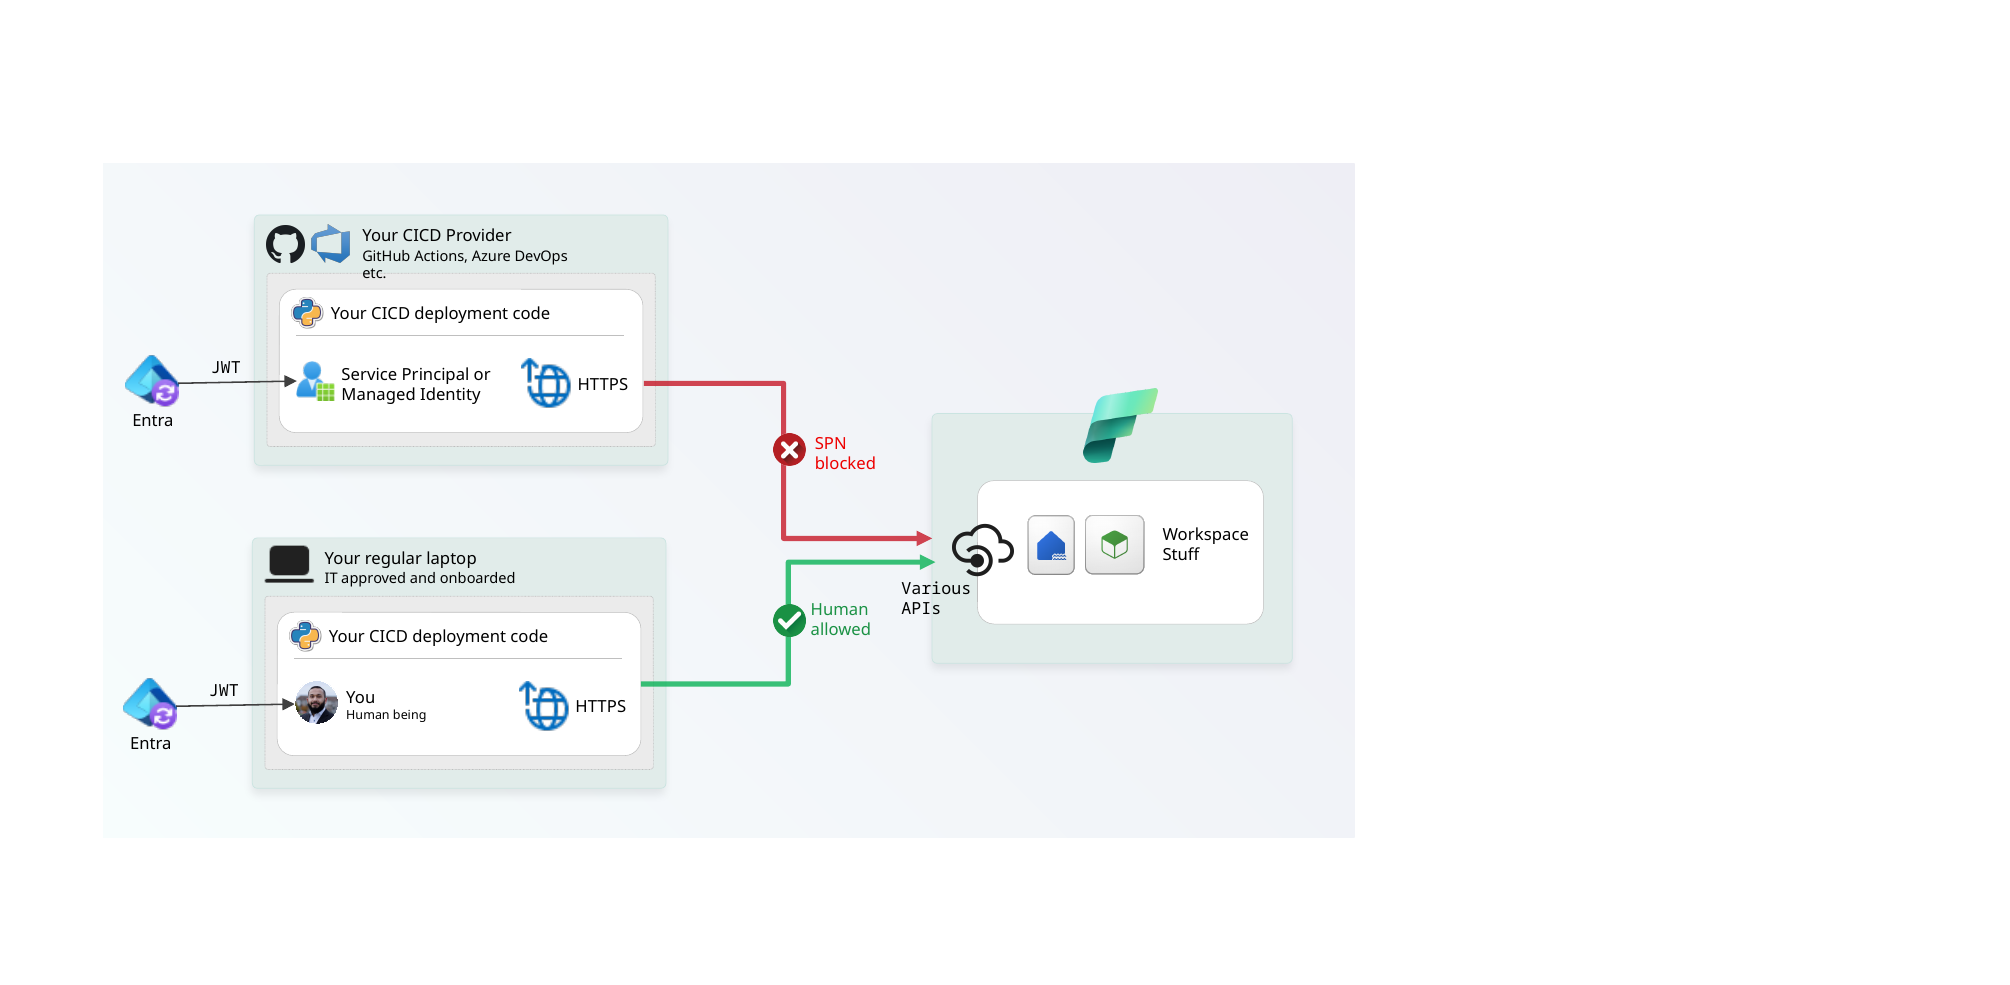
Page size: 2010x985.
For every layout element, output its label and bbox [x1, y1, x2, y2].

text_box [102, 163, 1355, 838]
